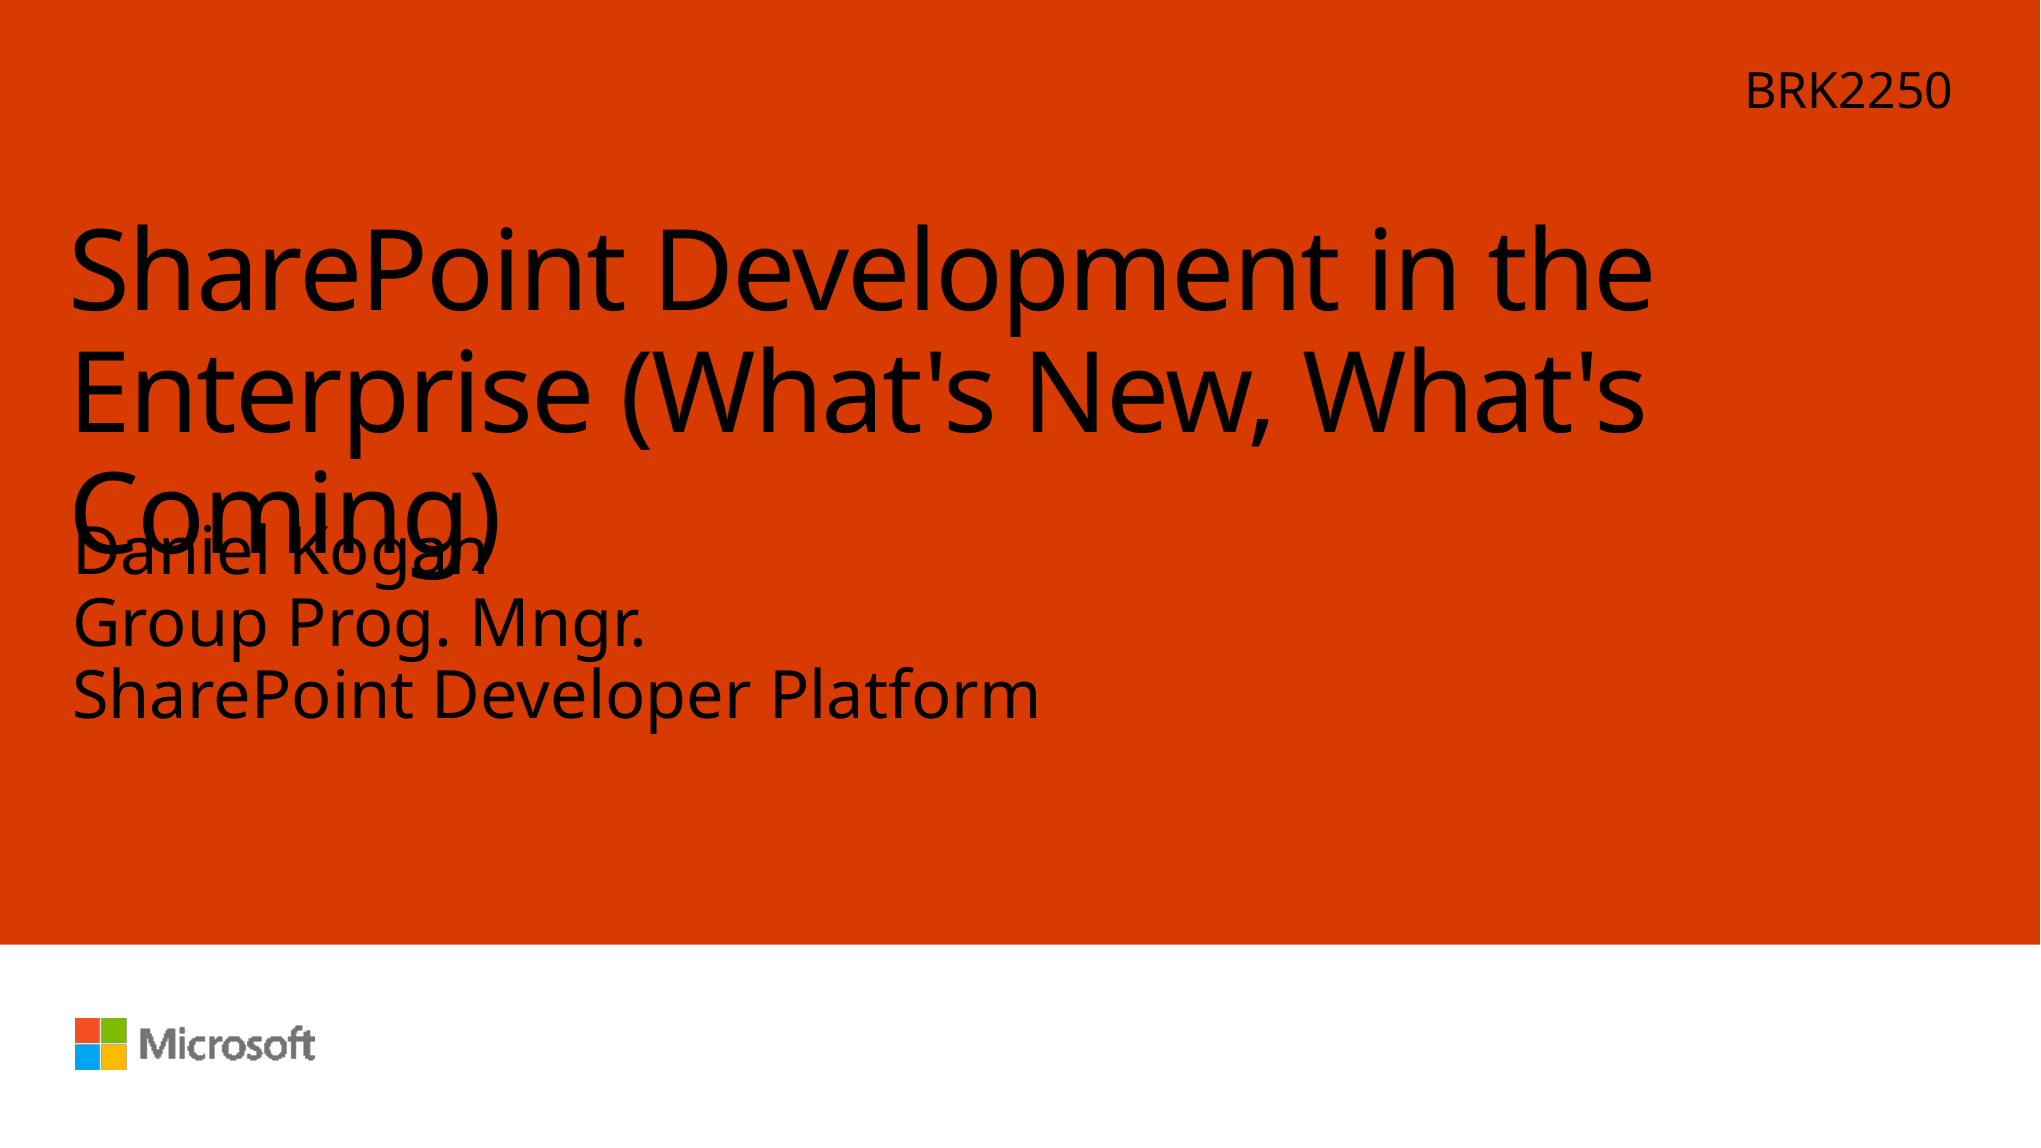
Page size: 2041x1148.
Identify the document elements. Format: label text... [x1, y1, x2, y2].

title SharePoint Development in the Enterprise (What's New, What's Coming) [45, 198, 1996, 499]
list Daniel Kogan Group Prog. Mngr. SharePoint Developer Platform [45, 498, 1246, 799]
picture [75, 1018, 315, 1070]
list BRK2250 [1320, 47, 1981, 139]
